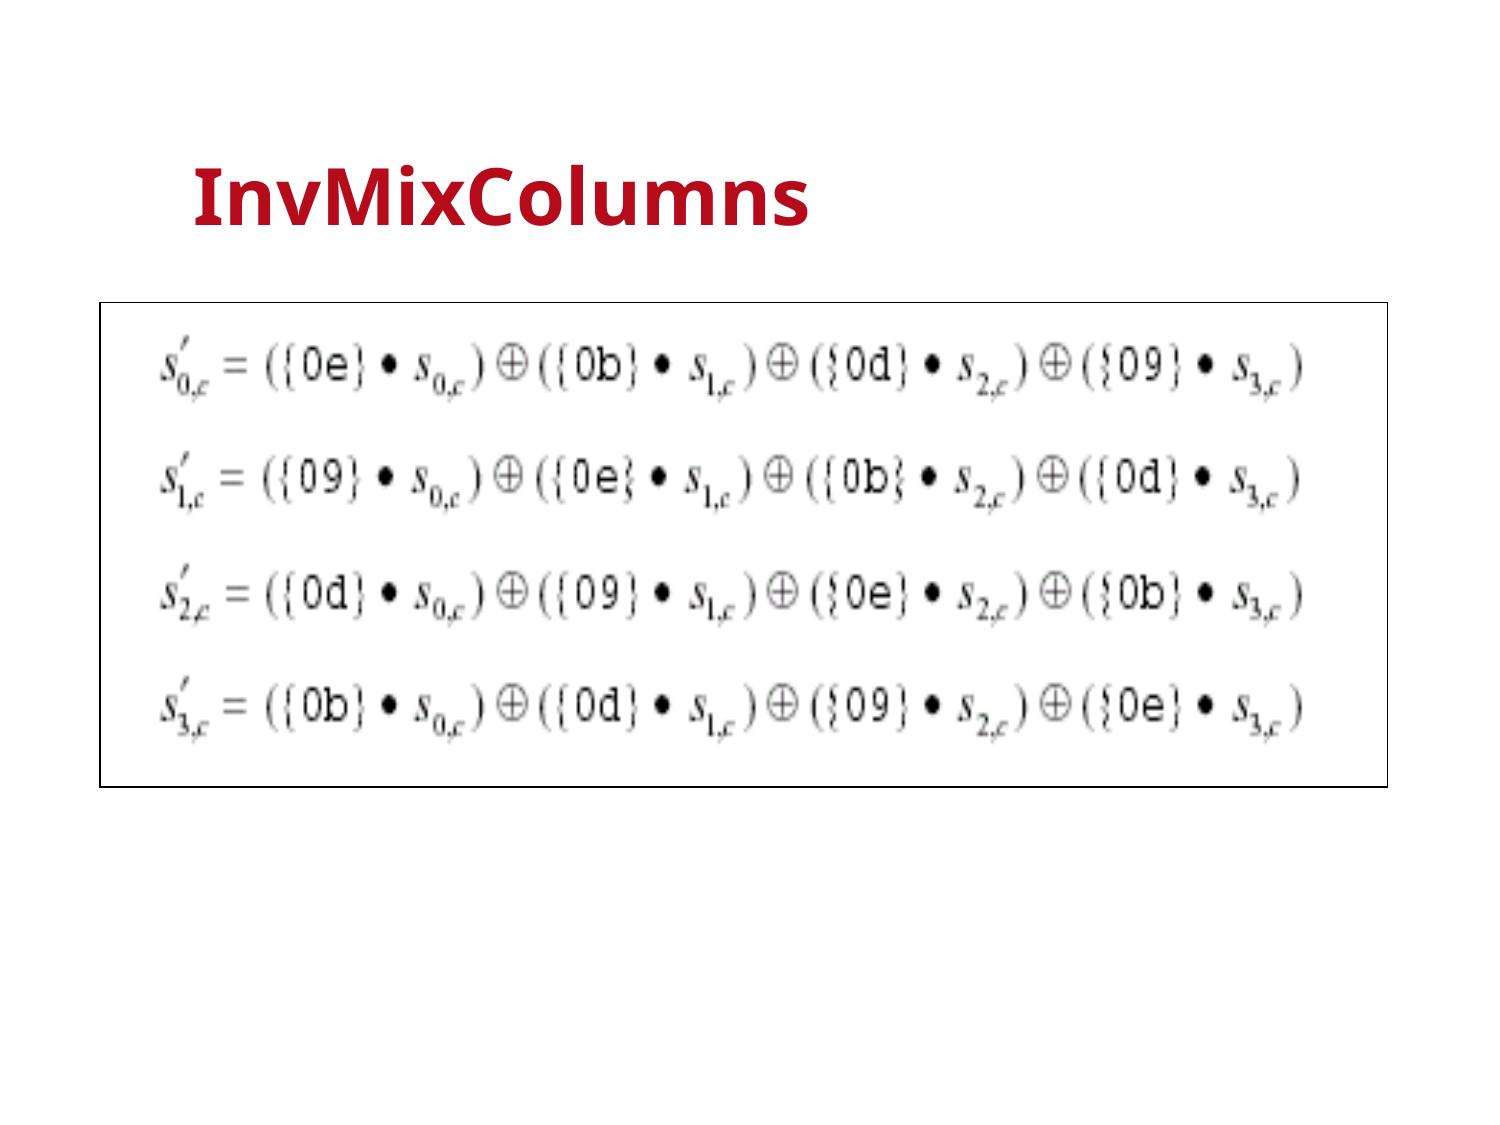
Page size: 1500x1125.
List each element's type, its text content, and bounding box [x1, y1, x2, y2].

title InvMixColumns [178, 99, 1388, 288]
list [74, 303, 1401, 786]
